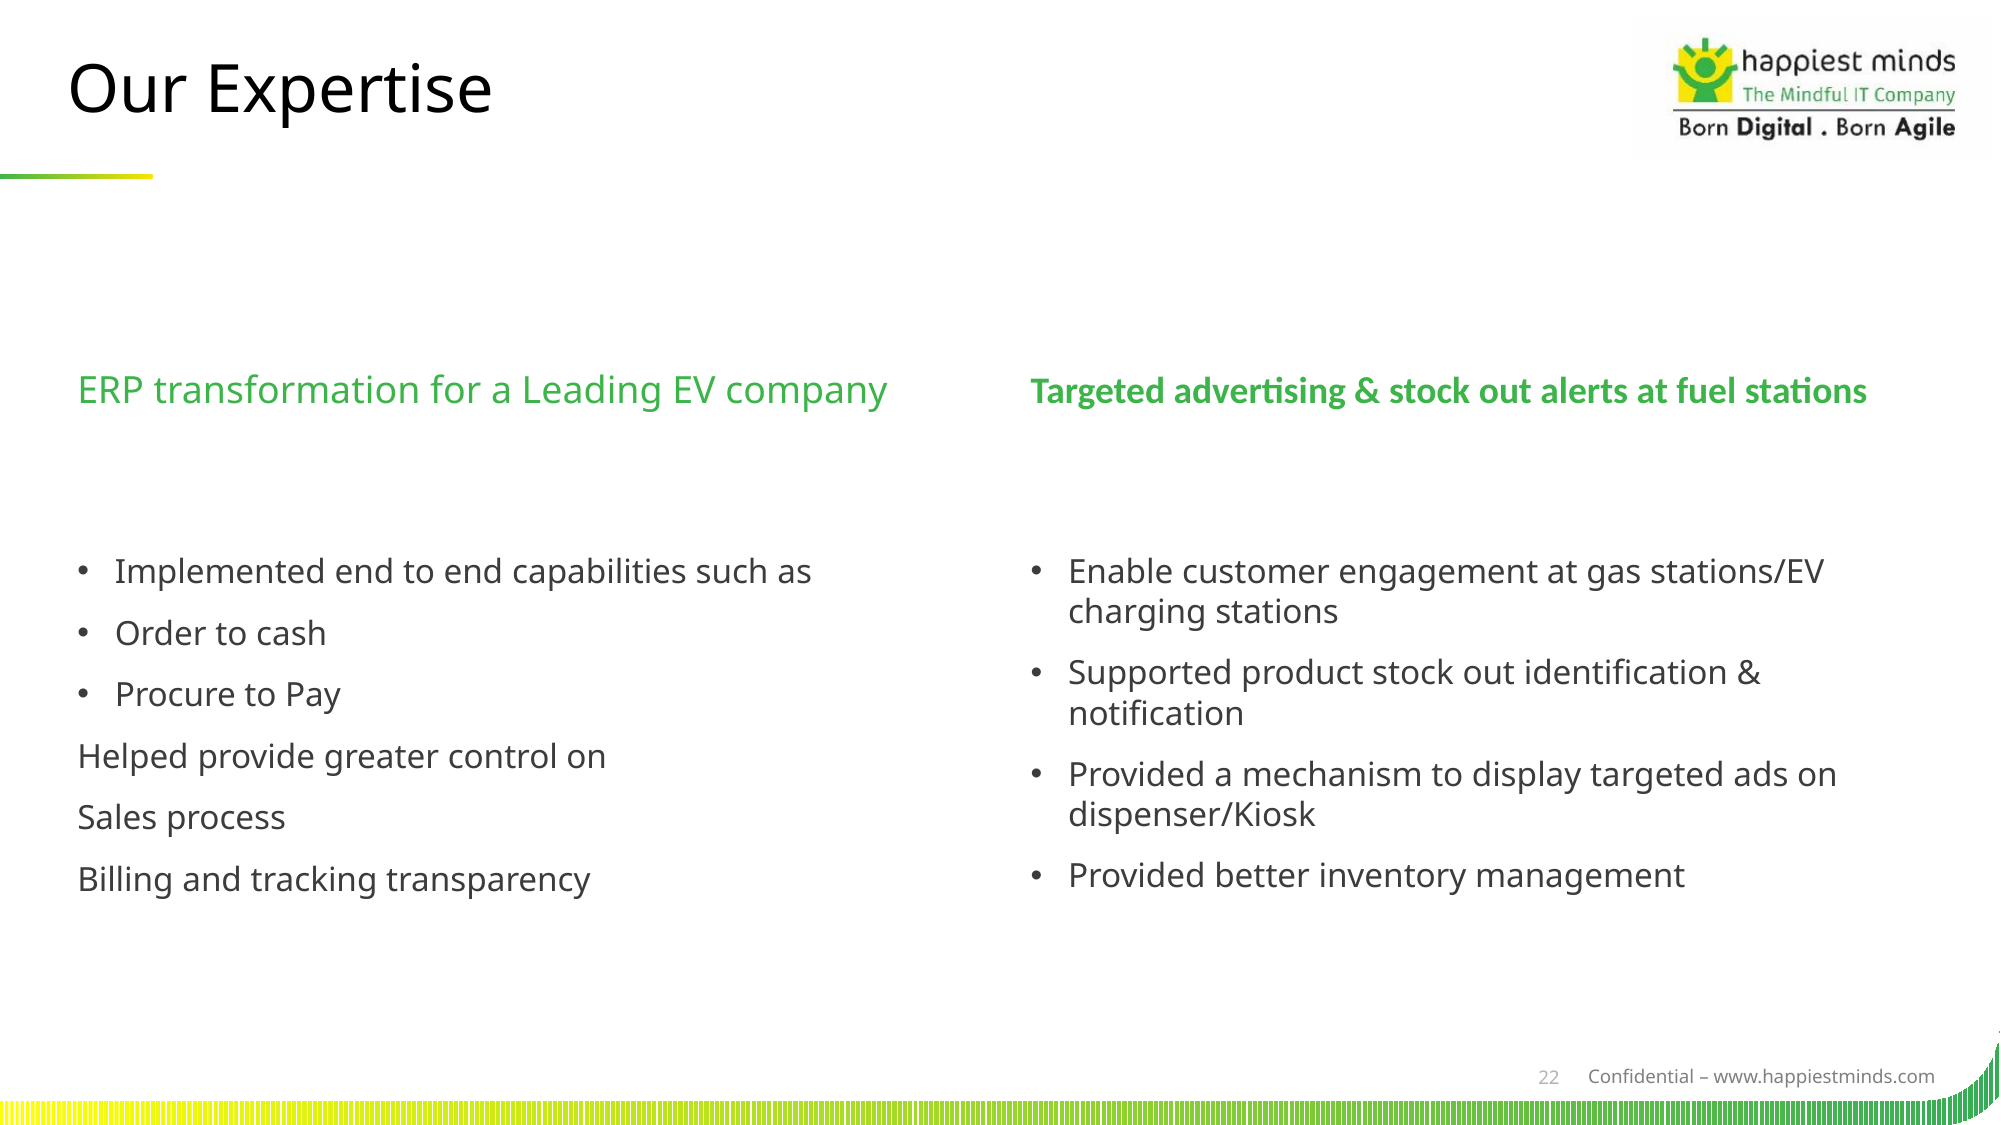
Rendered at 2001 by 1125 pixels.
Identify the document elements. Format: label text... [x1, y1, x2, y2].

picture [1634, 18, 1994, 160]
slide_number 22 [1124, 1048, 1575, 1109]
list ERP transformation for a Leading EV company [62, 314, 984, 419]
list Targeted advertising & stock out alerts at fuel stations [1015, 314, 1938, 419]
list Enable customer engagement at gas stations/EV charging stations Supported product stock out identification & notification Provided a mechanism to display targeted ads on dispenser/Kiosk Provided better inventory management [1015, 542, 1938, 1125]
title Our Expertise [52, 19, 1663, 163]
list Implemented end to end capabilities such as Order to cash Procure to Pay Helped provide greater control on Sales process Billing and tracking transparency [62, 542, 984, 1025]
